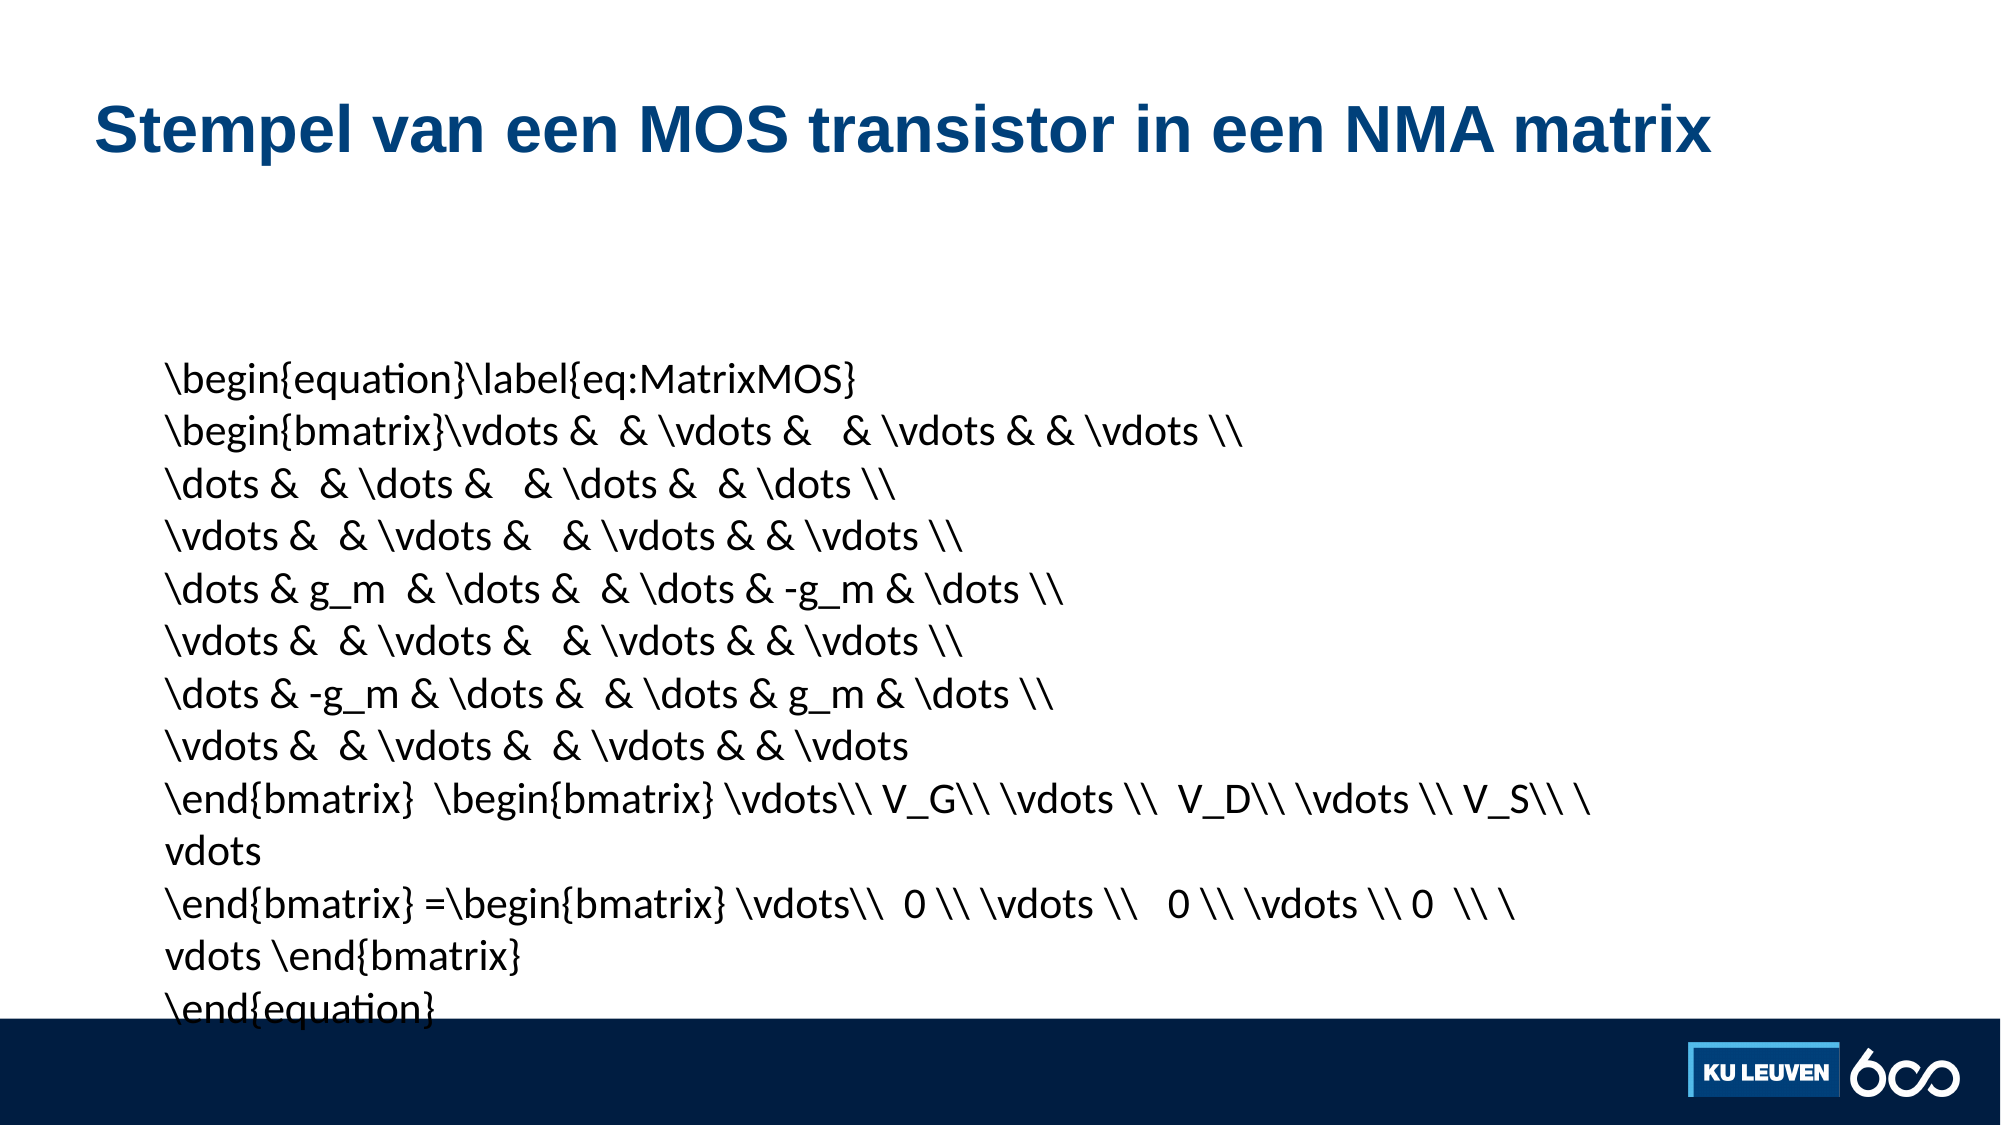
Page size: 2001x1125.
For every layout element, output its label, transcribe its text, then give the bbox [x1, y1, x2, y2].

text_box \begin{equation}\label{eq:MatrixMOS} \begin{bmatrix}\vdots & & \vdots & & \vdots & & \vdots \\ \dots & & \dots & & \dots & & \dots \\ \vdots & & \vdots & & \vdots & & \vdots \\ \dots & g_m & \dots & & \dots & -g_m & \dots \\ \vdots & & \vdots & & \vdots & & \vdots \\ \dots & -g_m & \dots & & \dots & g_m & \dots \\ \vdots & & \vdots & & \vdots & & \vdots \end{bmatrix} \begin{bmatrix} \vdots\\ V_G\\ \vdots \\ V_D\\ \vdots \\ V_S\\ \vdots \end{bmatrix} =\begin{bmatrix} \vdots\\ 0 \\ \vdots \\ 0 \\ \vdots \\ 0 \\ \vdots \end{bmatrix} \end{equation} [149, 341, 1650, 642]
picture [1688, 1042, 1960, 1097]
title Stempel van een MOS transistor in een NMA matrix [94, 94, 1900, 186]
